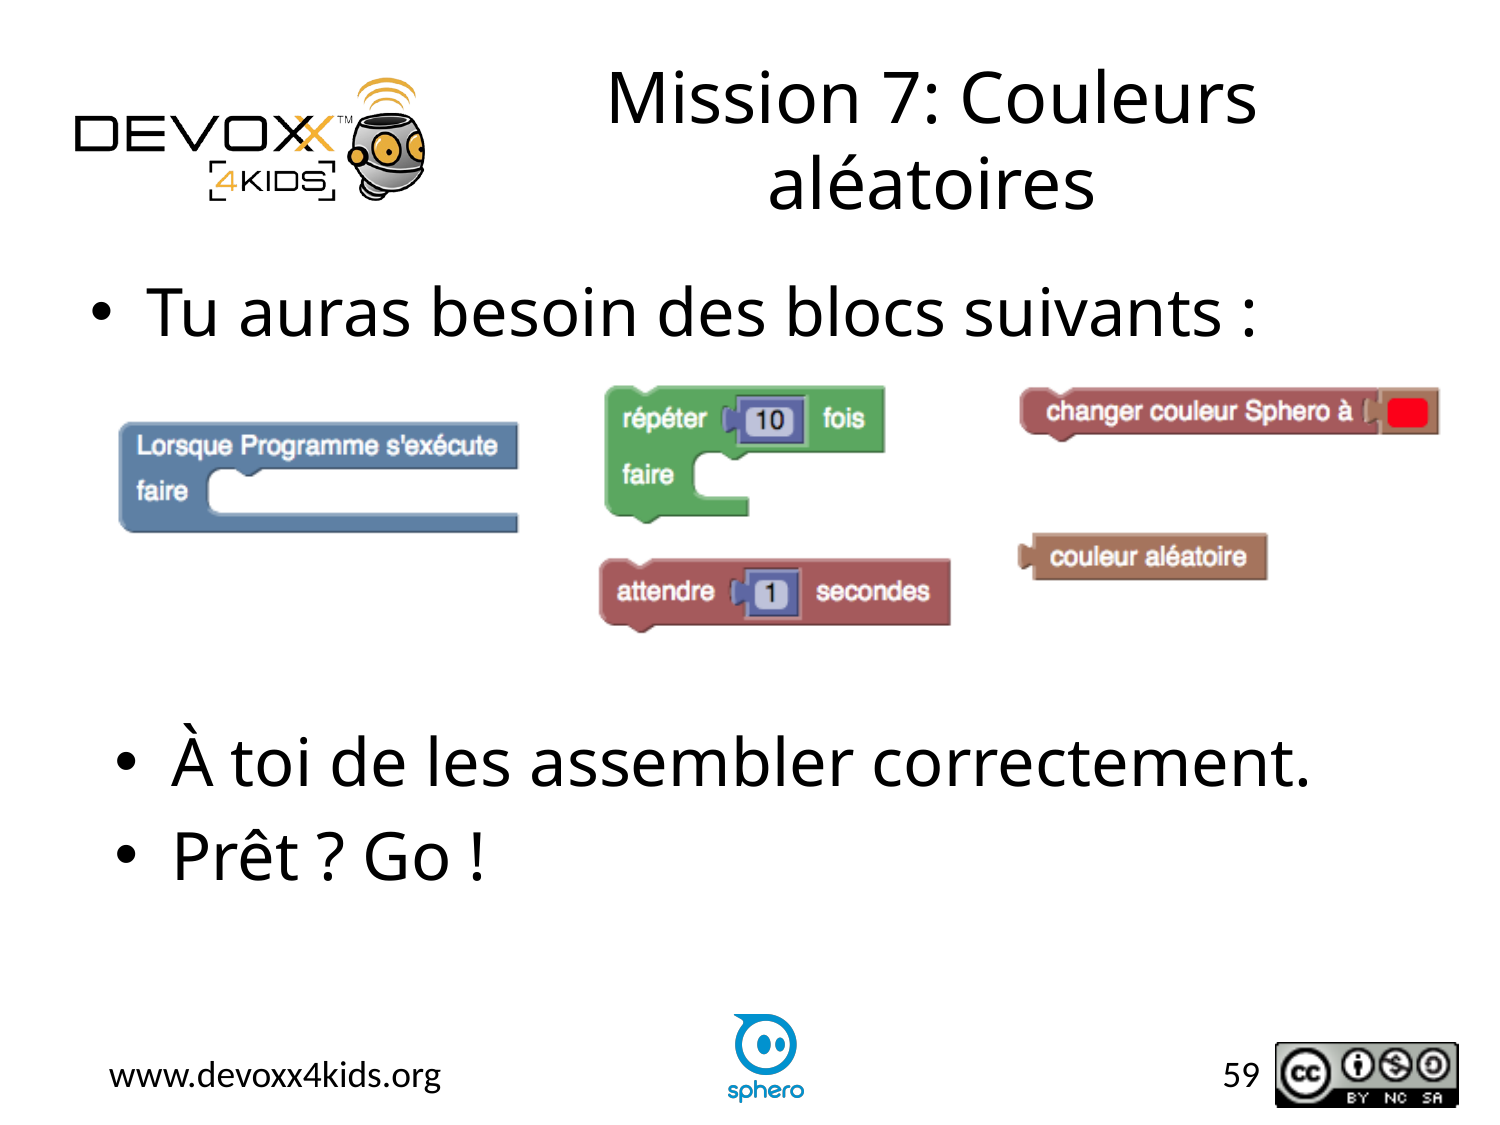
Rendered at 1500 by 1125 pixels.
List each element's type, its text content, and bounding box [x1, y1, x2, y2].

picture [1275, 1042, 1459, 1108]
slide_number 59 [1074, 1042, 1275, 1103]
picture [728, 1014, 804, 1103]
text_box À toi de les assembler correctement. Prêt ? Go ! [99, 712, 1450, 958]
picture [728, 1096, 739, 1103]
picture [743, 1021, 789, 1068]
picture [99, 355, 1457, 646]
title Mission 7: Couleurs aléatoires [439, 45, 1425, 233]
picture [75, 77, 425, 201]
picture [794, 1088, 801, 1095]
picture [743, 1088, 749, 1095]
list Tu auras besoin des blocs suivants : [75, 262, 1425, 392]
